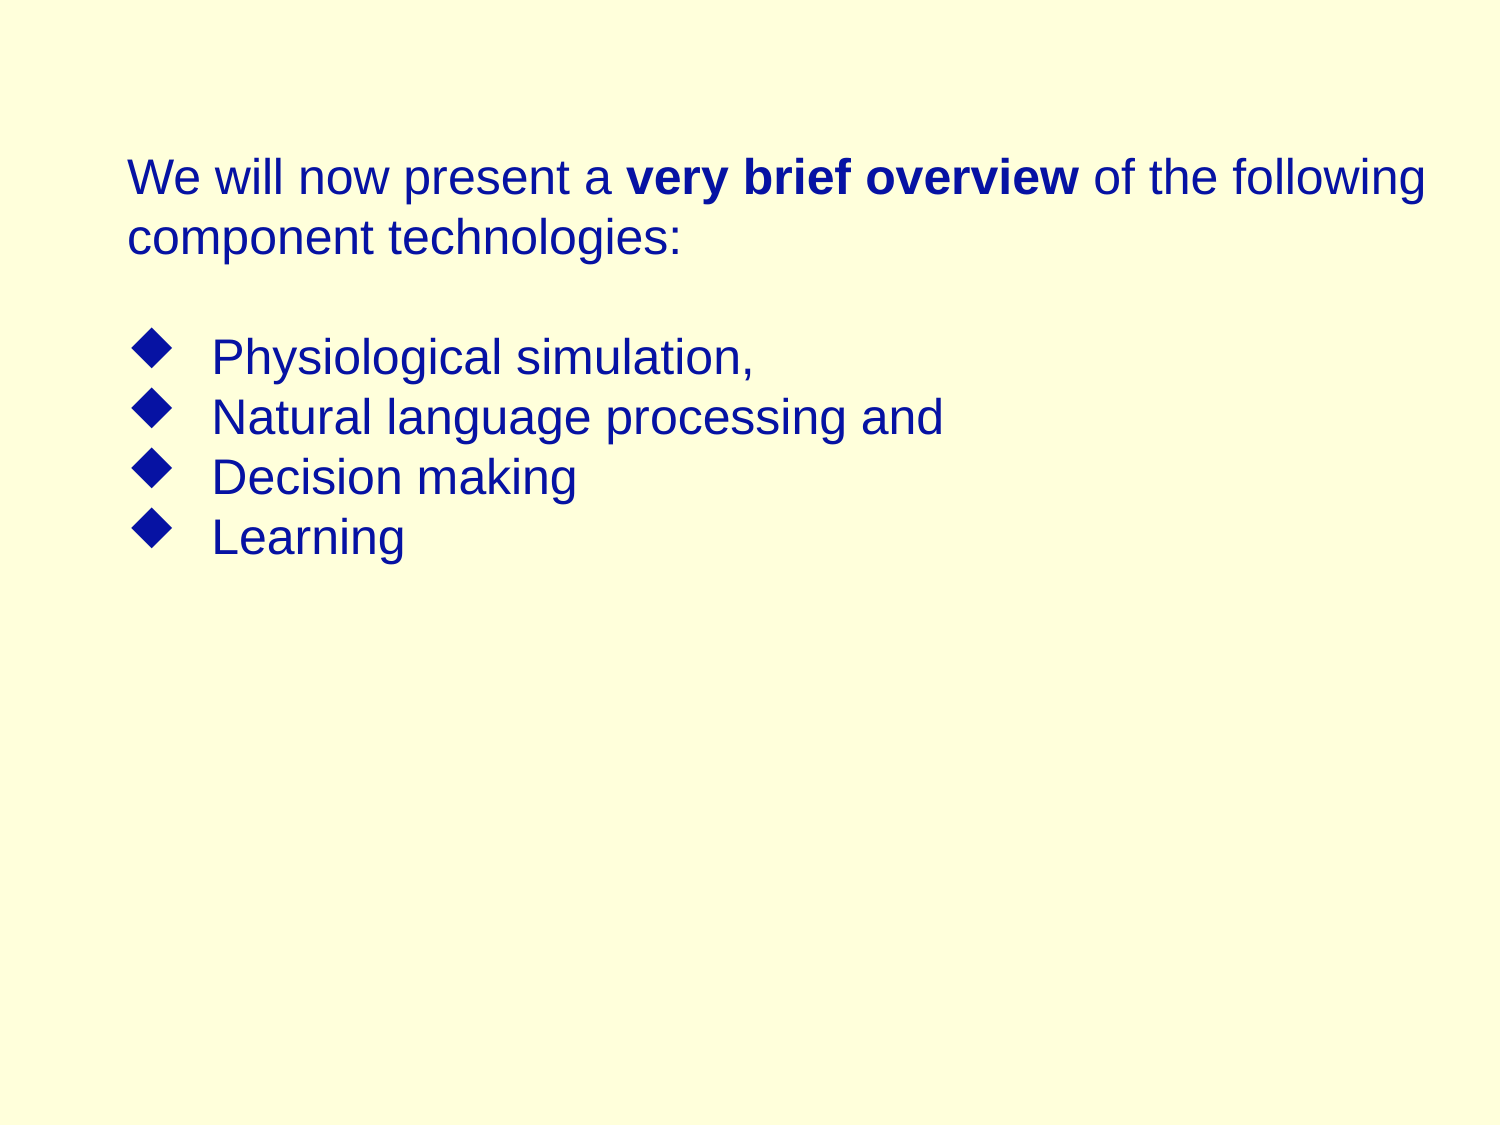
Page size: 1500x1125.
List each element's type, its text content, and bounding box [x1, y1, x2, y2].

text_box We will now present a very brief overview of the following component technologies: Physiological simulation, Natural language processing and Decision making Learning [112, 137, 1456, 573]
